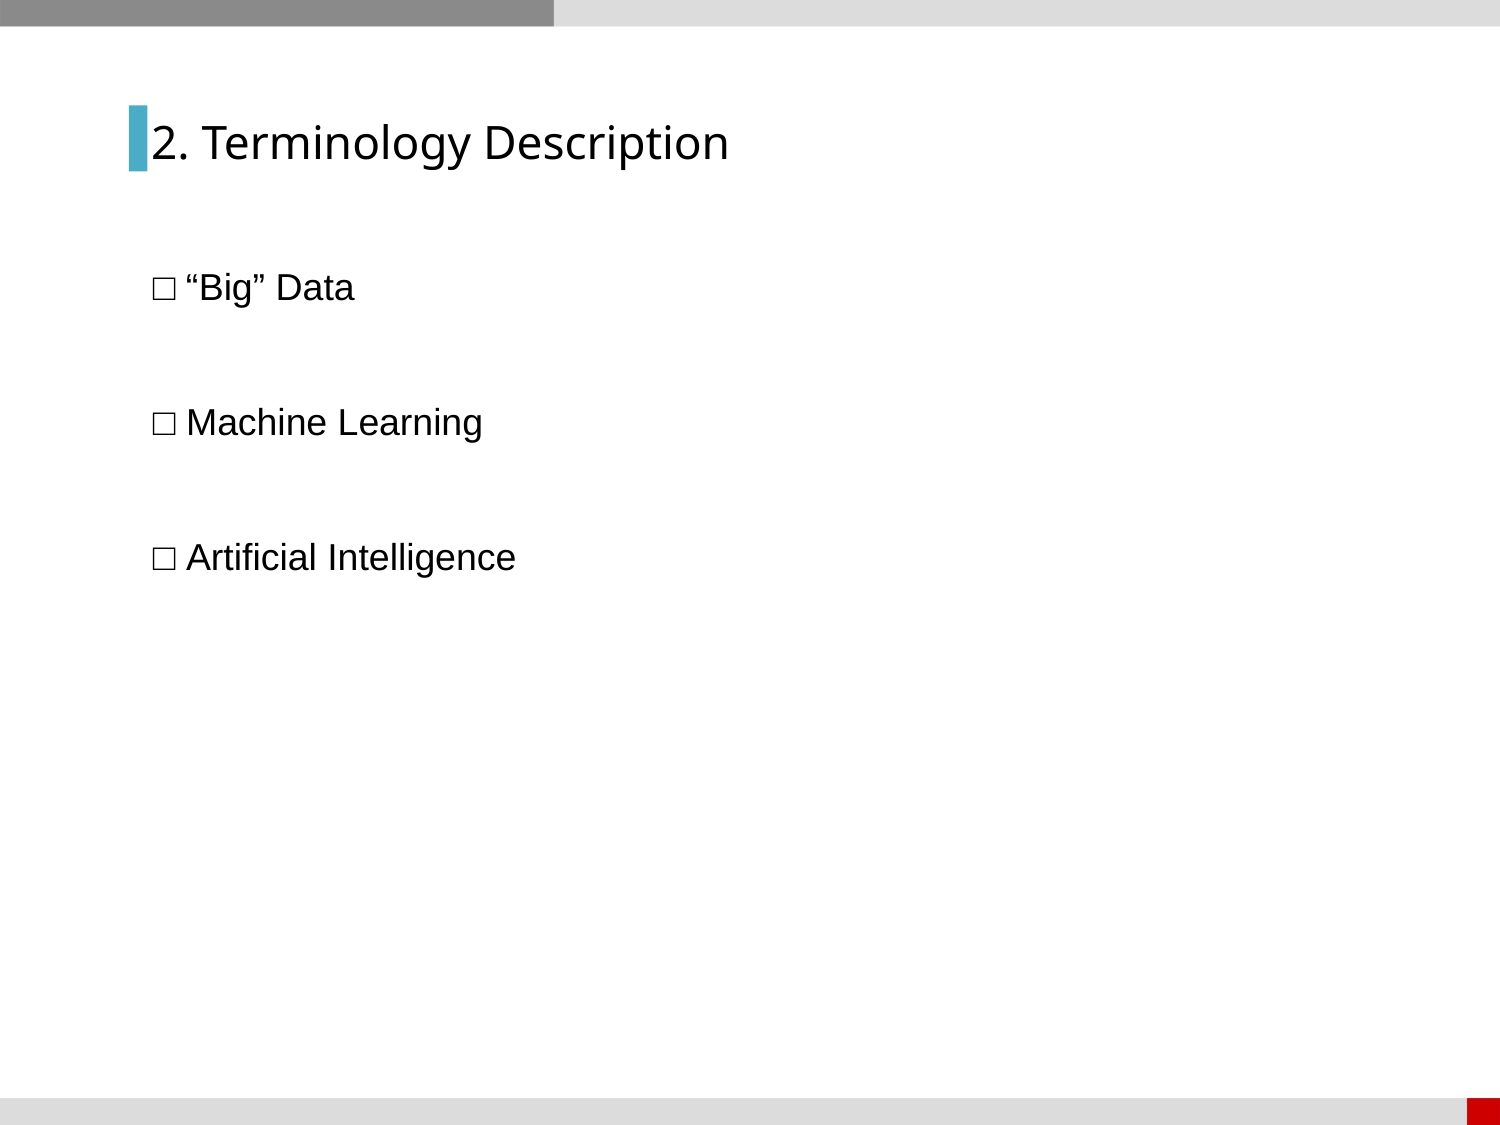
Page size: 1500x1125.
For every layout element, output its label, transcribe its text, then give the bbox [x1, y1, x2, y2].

text_box 2. Terminology Description [112, 105, 1463, 176]
text_box □ “Big” Data □ Machine Learning □ Artificial Intelligence [138, 256, 1500, 631]
picture [0, 0, 1500, 1125]
